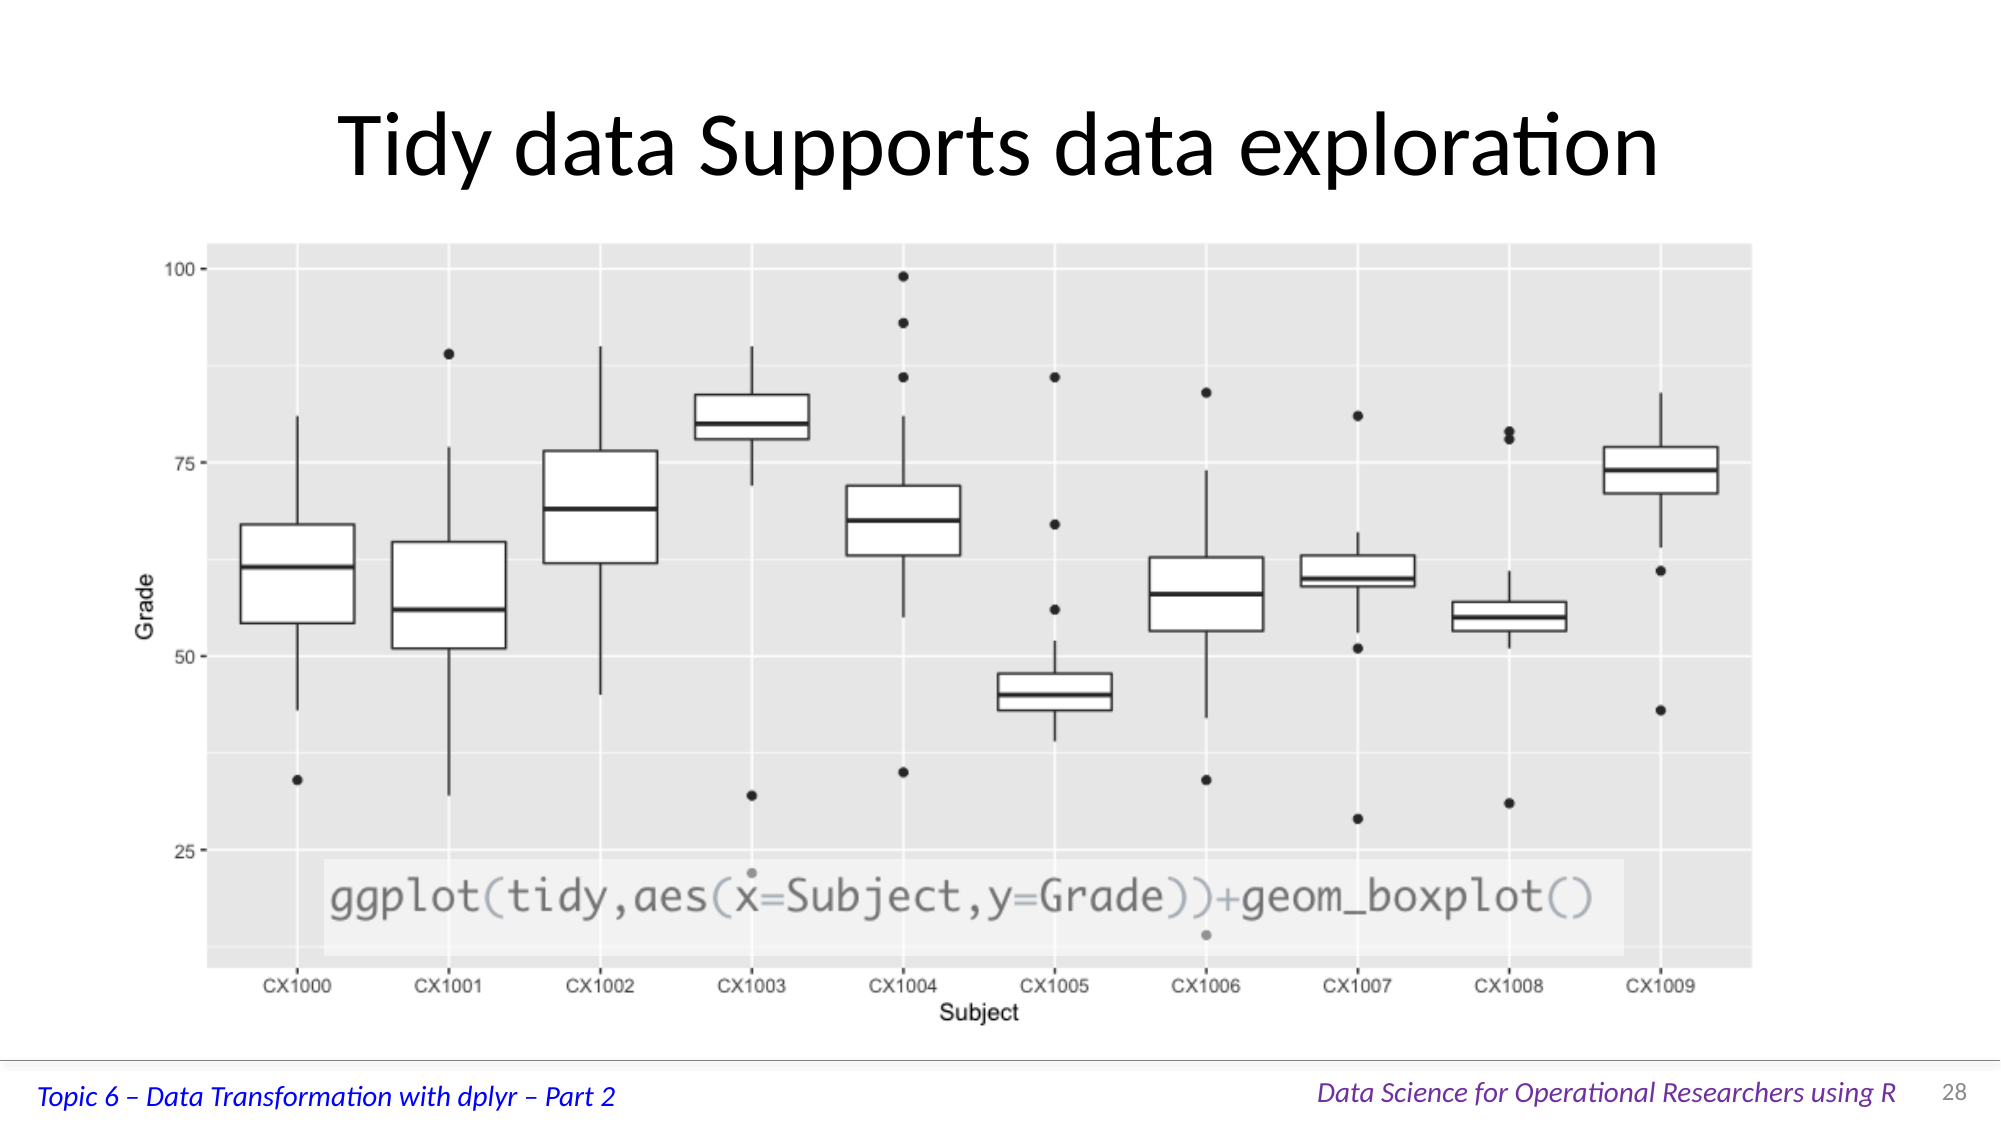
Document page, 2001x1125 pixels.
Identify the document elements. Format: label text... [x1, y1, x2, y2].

slide_number 28 [1899, 1060, 1983, 1120]
title Tidy data Supports data exploration [99, 45, 1900, 233]
picture [124, 232, 1764, 1037]
